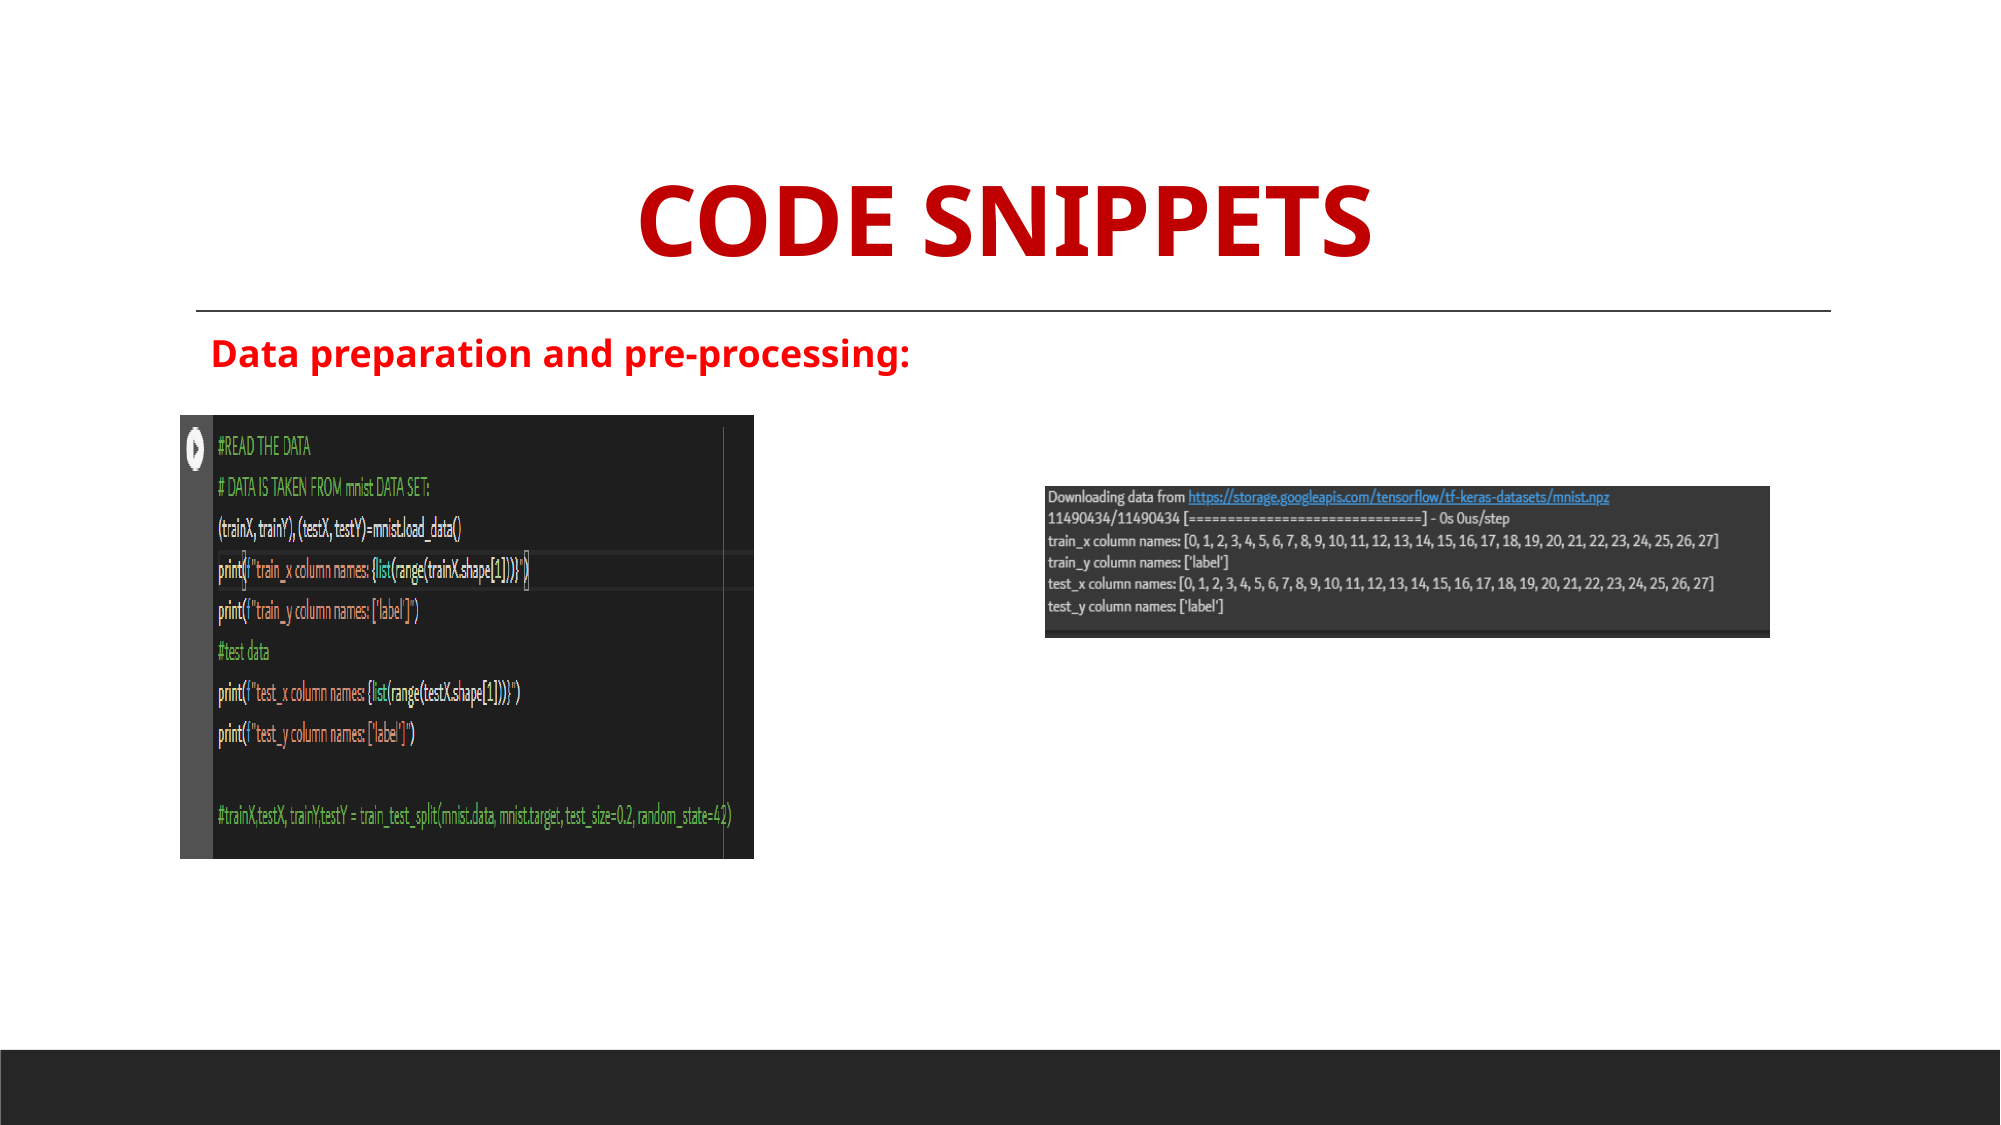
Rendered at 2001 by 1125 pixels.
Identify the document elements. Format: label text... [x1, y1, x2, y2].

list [179, 414, 754, 860]
picture [1044, 486, 1770, 639]
text_box Data preparation and pre-processing: [195, 322, 1196, 383]
title CODE SNIPPETS [180, 47, 1830, 285]
